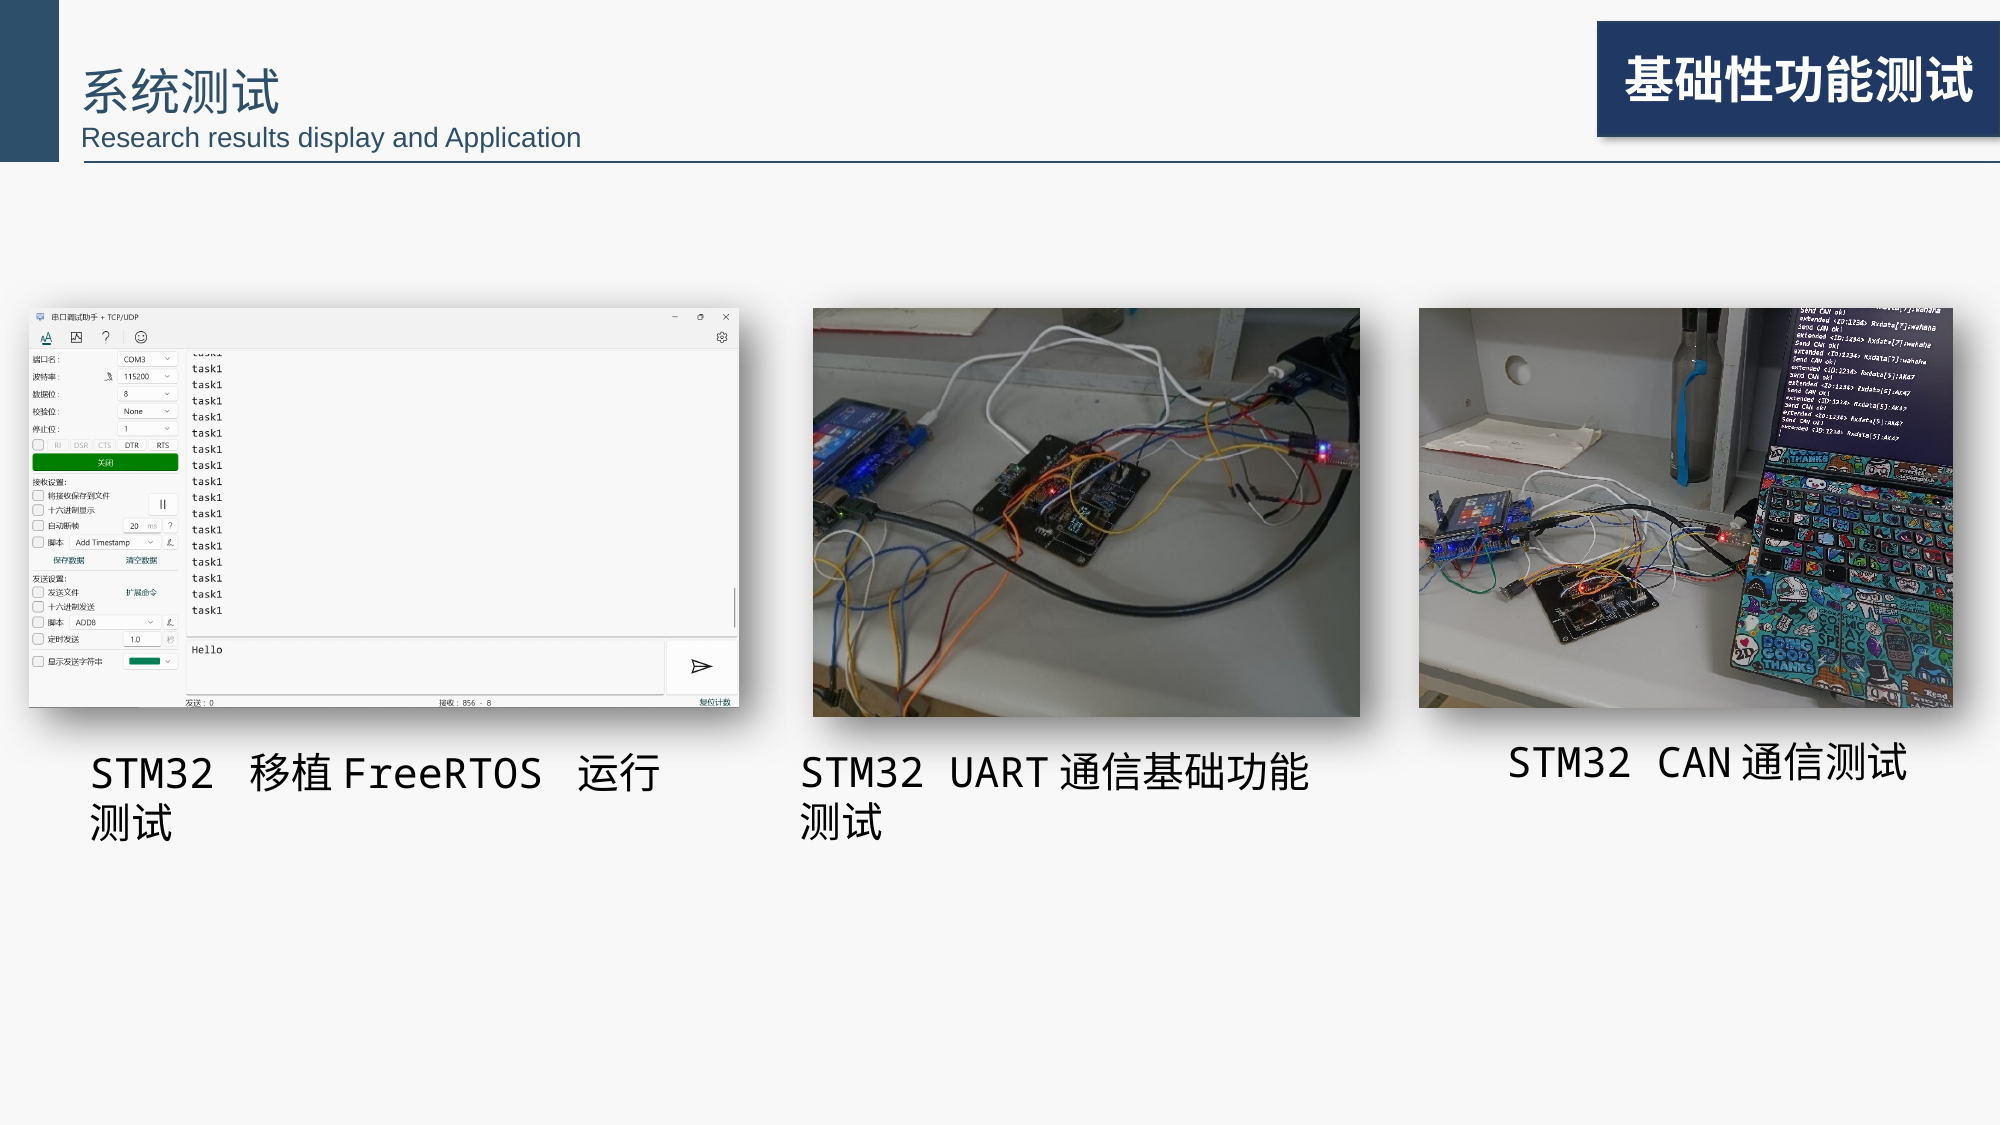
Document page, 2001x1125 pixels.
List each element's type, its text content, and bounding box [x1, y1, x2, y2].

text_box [0, 0, 2000, 162]
picture [29, 308, 739, 708]
text_box STM32 UART通信基础功能测试 [784, 738, 1360, 854]
picture [1419, 308, 1953, 708]
picture [813, 308, 1360, 717]
text_box STM32 CAN通信测试 [1490, 755, 1926, 794]
text_box STM32 移植FreeRTOS 运行测试 [74, 755, 694, 855]
